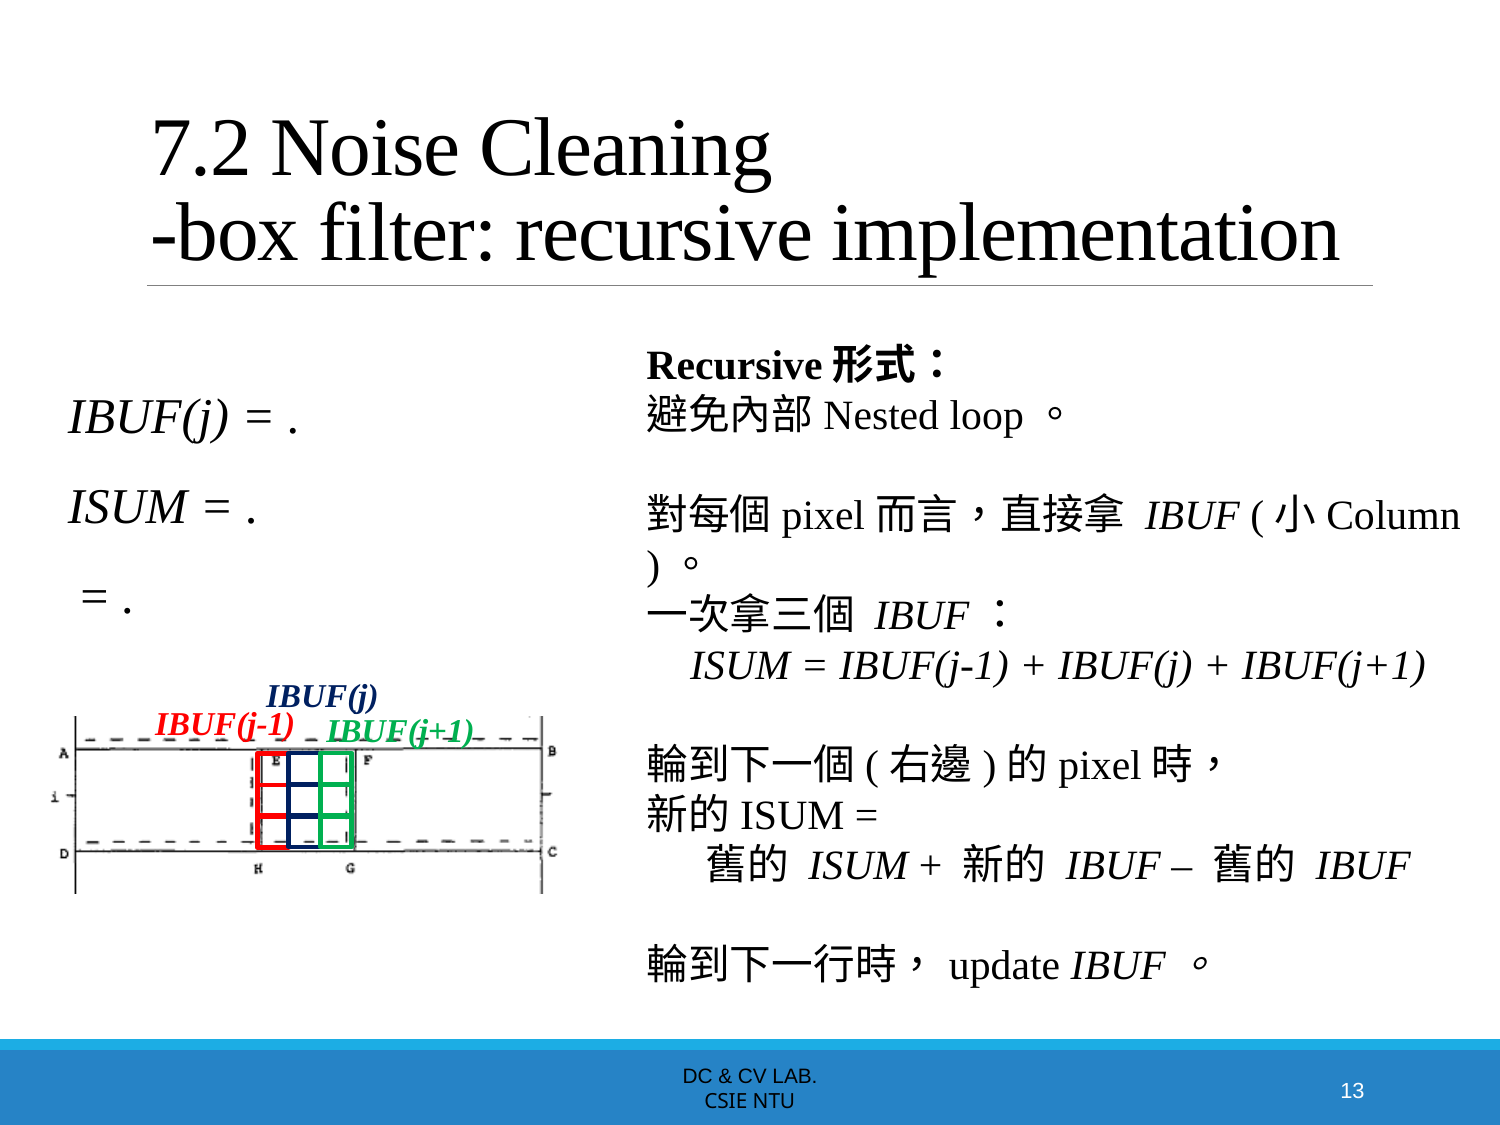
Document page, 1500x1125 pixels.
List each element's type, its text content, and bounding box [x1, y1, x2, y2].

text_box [256, 752, 353, 848]
text_box IBUF(j) [251, 667, 403, 702]
footer DC & CV Lab. CSIE NTU [512, 1050, 988, 1125]
title 7.2 Noise Cleaning -box filter: recursive implementation [135, 47, 1373, 285]
slide_number 13 [1218, 1059, 1380, 1120]
list Recursive形式： 避免內部Nested loop。 對每個pixel而言，直接拿 IBUF (小Column )。 一次拿三個 IBUF： ISUM = IBUF(j-1) + IBUF(j) + IBUF(j+1) 輪到下一個(右邊)的pixel時， 新的ISUM = 舊的 ISUM + 新的 IBUF – 舊的 IBUF 輪到下一行時，update IBUF。 [631, 330, 1471, 956]
text_box IBUF(j-1) [140, 695, 319, 712]
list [17, 715, 587, 894]
text_box IBUF(j+1) [311, 702, 499, 712]
